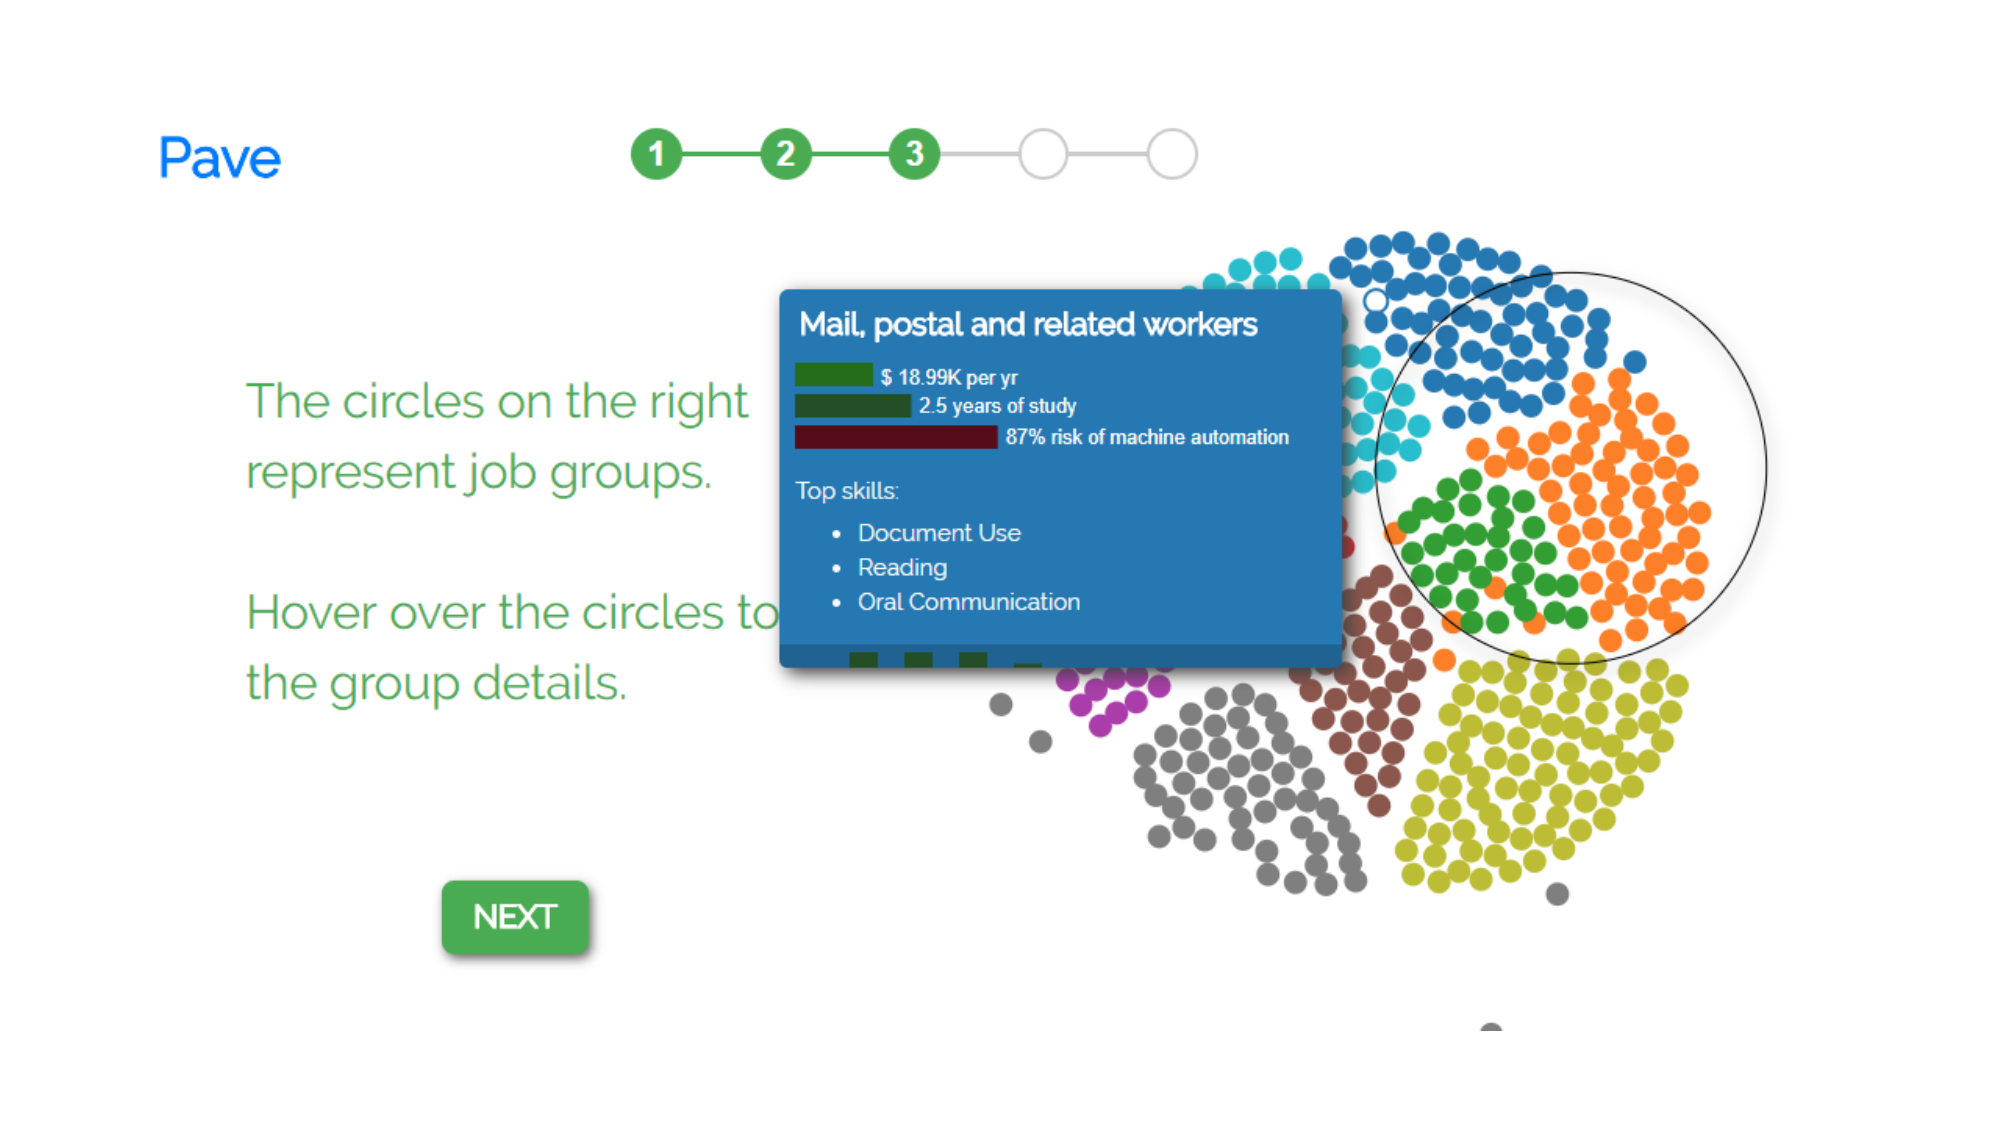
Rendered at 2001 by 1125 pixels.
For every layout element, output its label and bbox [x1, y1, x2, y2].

picture [127, 94, 1873, 1031]
